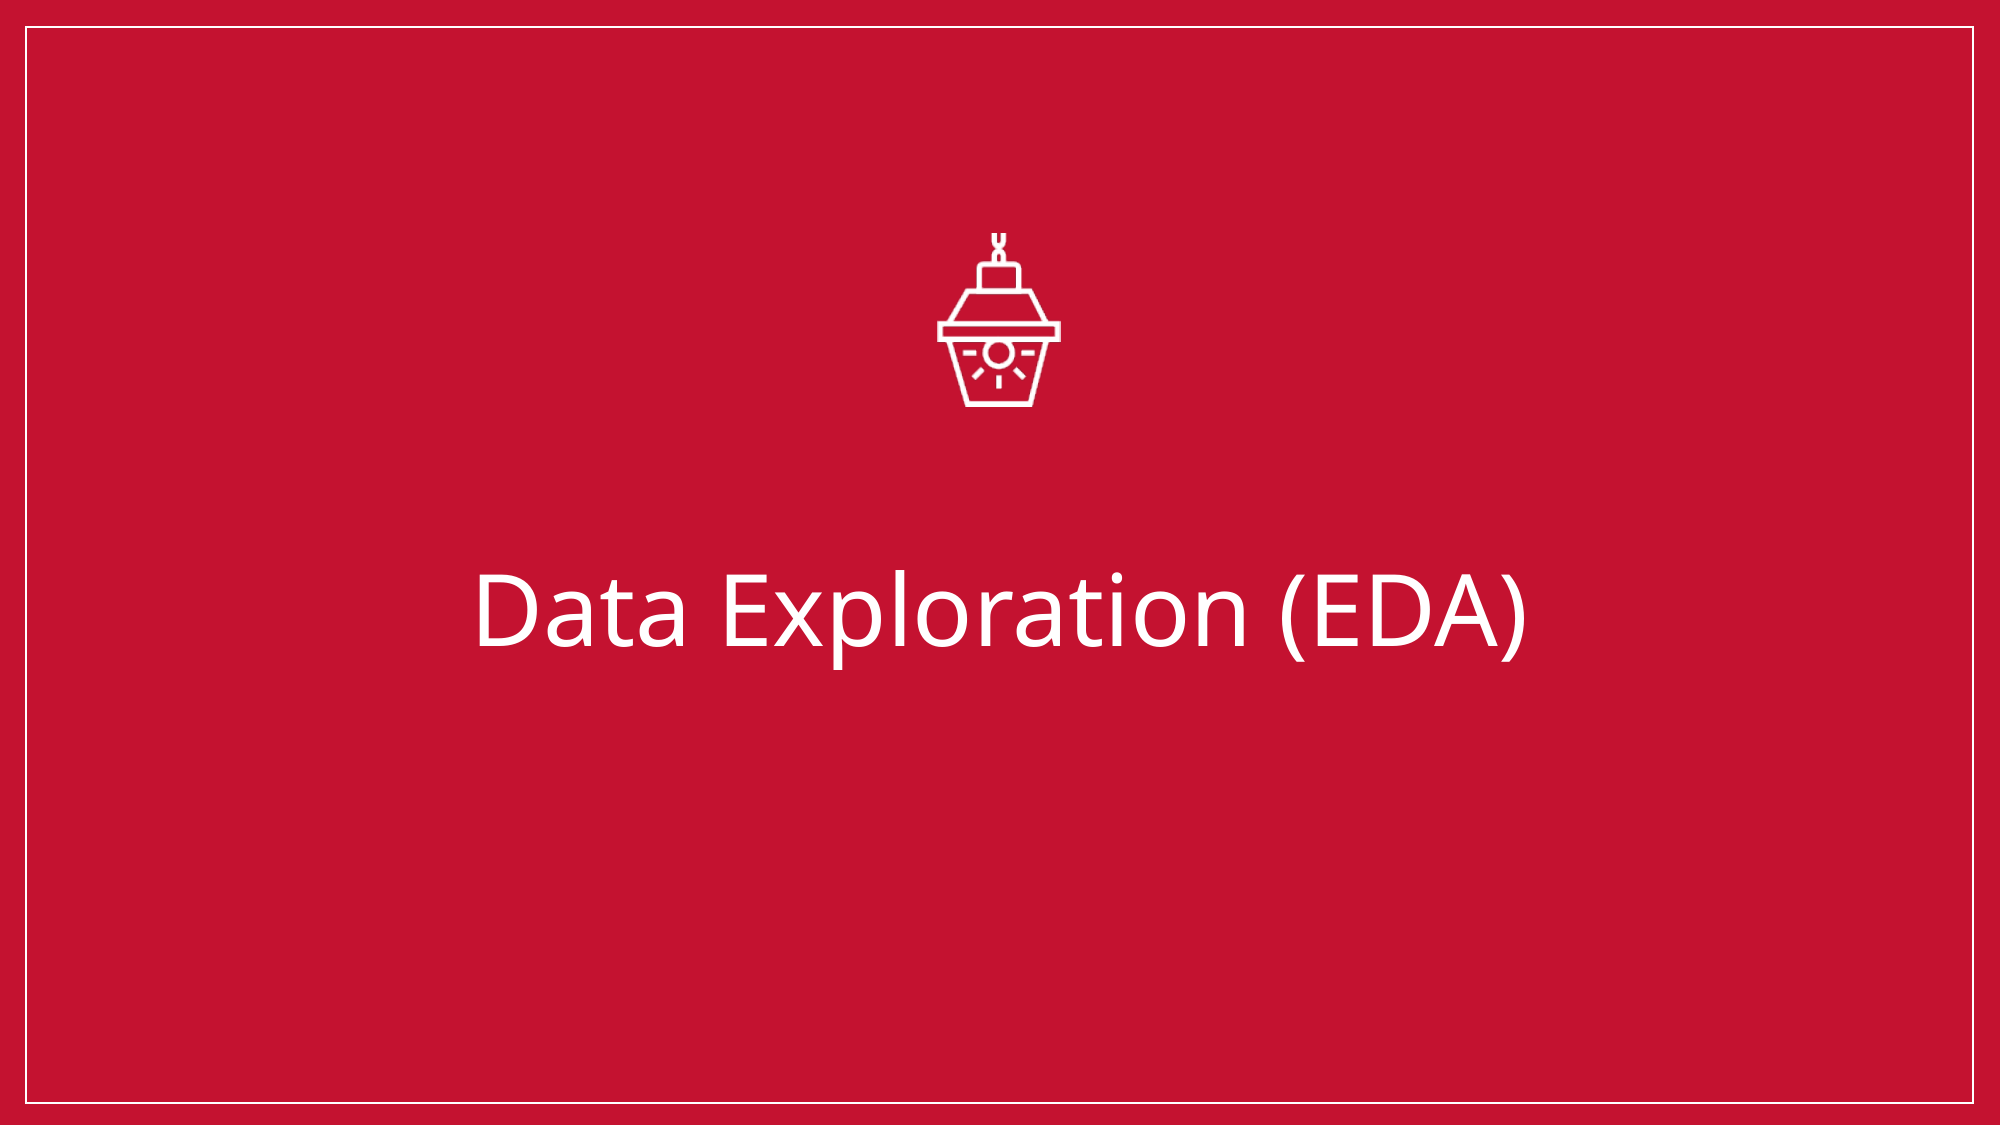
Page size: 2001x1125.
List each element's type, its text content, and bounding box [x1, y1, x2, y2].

picture [937, 233, 1061, 407]
title Data Exploration (EDA) [249, 429, 1750, 676]
